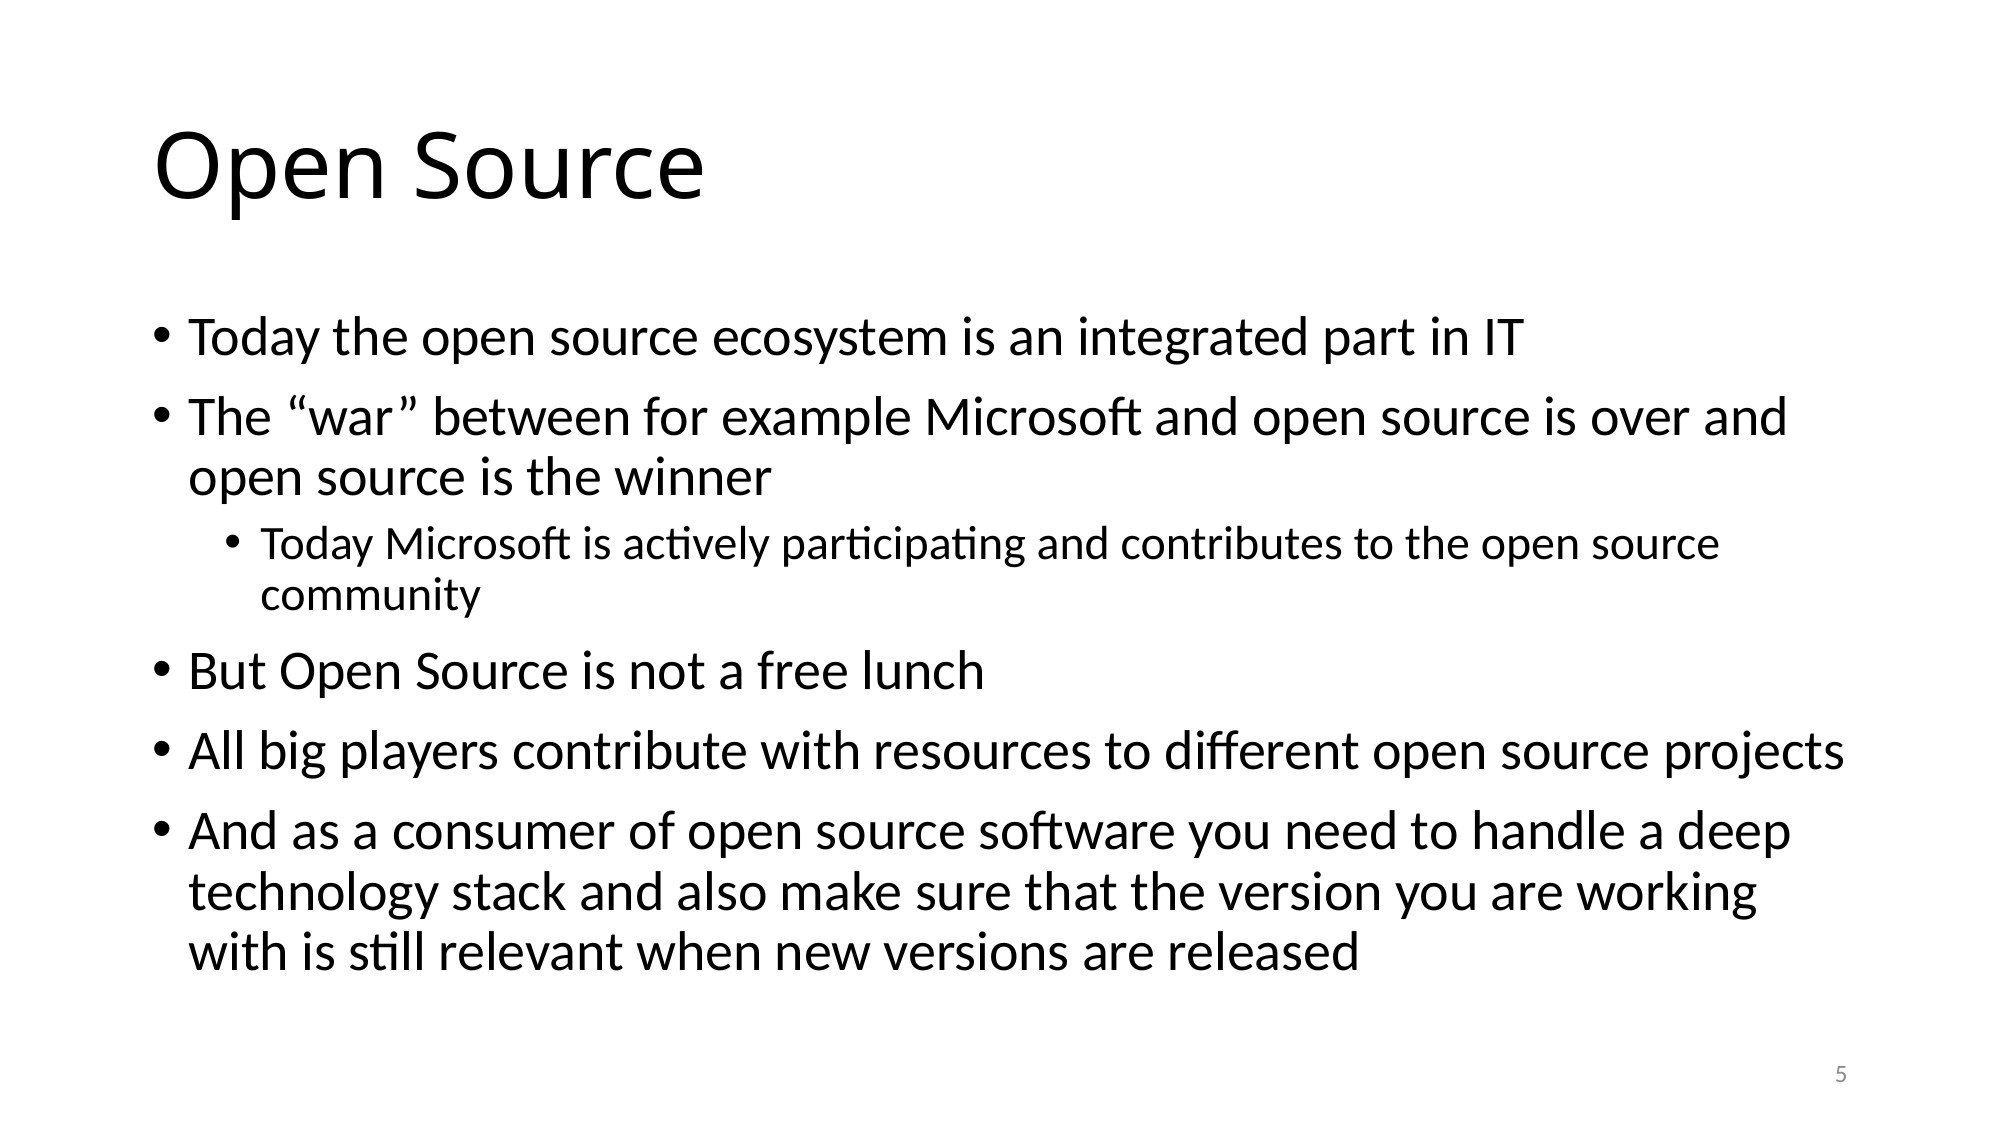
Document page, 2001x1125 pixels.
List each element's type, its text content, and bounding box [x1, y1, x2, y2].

list Today the open source ecosystem is an integrated part in IT The “war” between for example Microsoft and open source is over and open source is the winner Today Microsoft is actively participating and contributes to the open source community But Open Source is not a free lunch All big players contribute with resources to different open source projects And as a consumer of open source software you need to handle a deep technology stack and also make sure that the version you are working with is still relevant when new versions are released [137, 299, 1863, 1014]
slide_number 5 [1412, 1042, 1863, 1103]
title Open Source [137, 59, 1863, 278]
